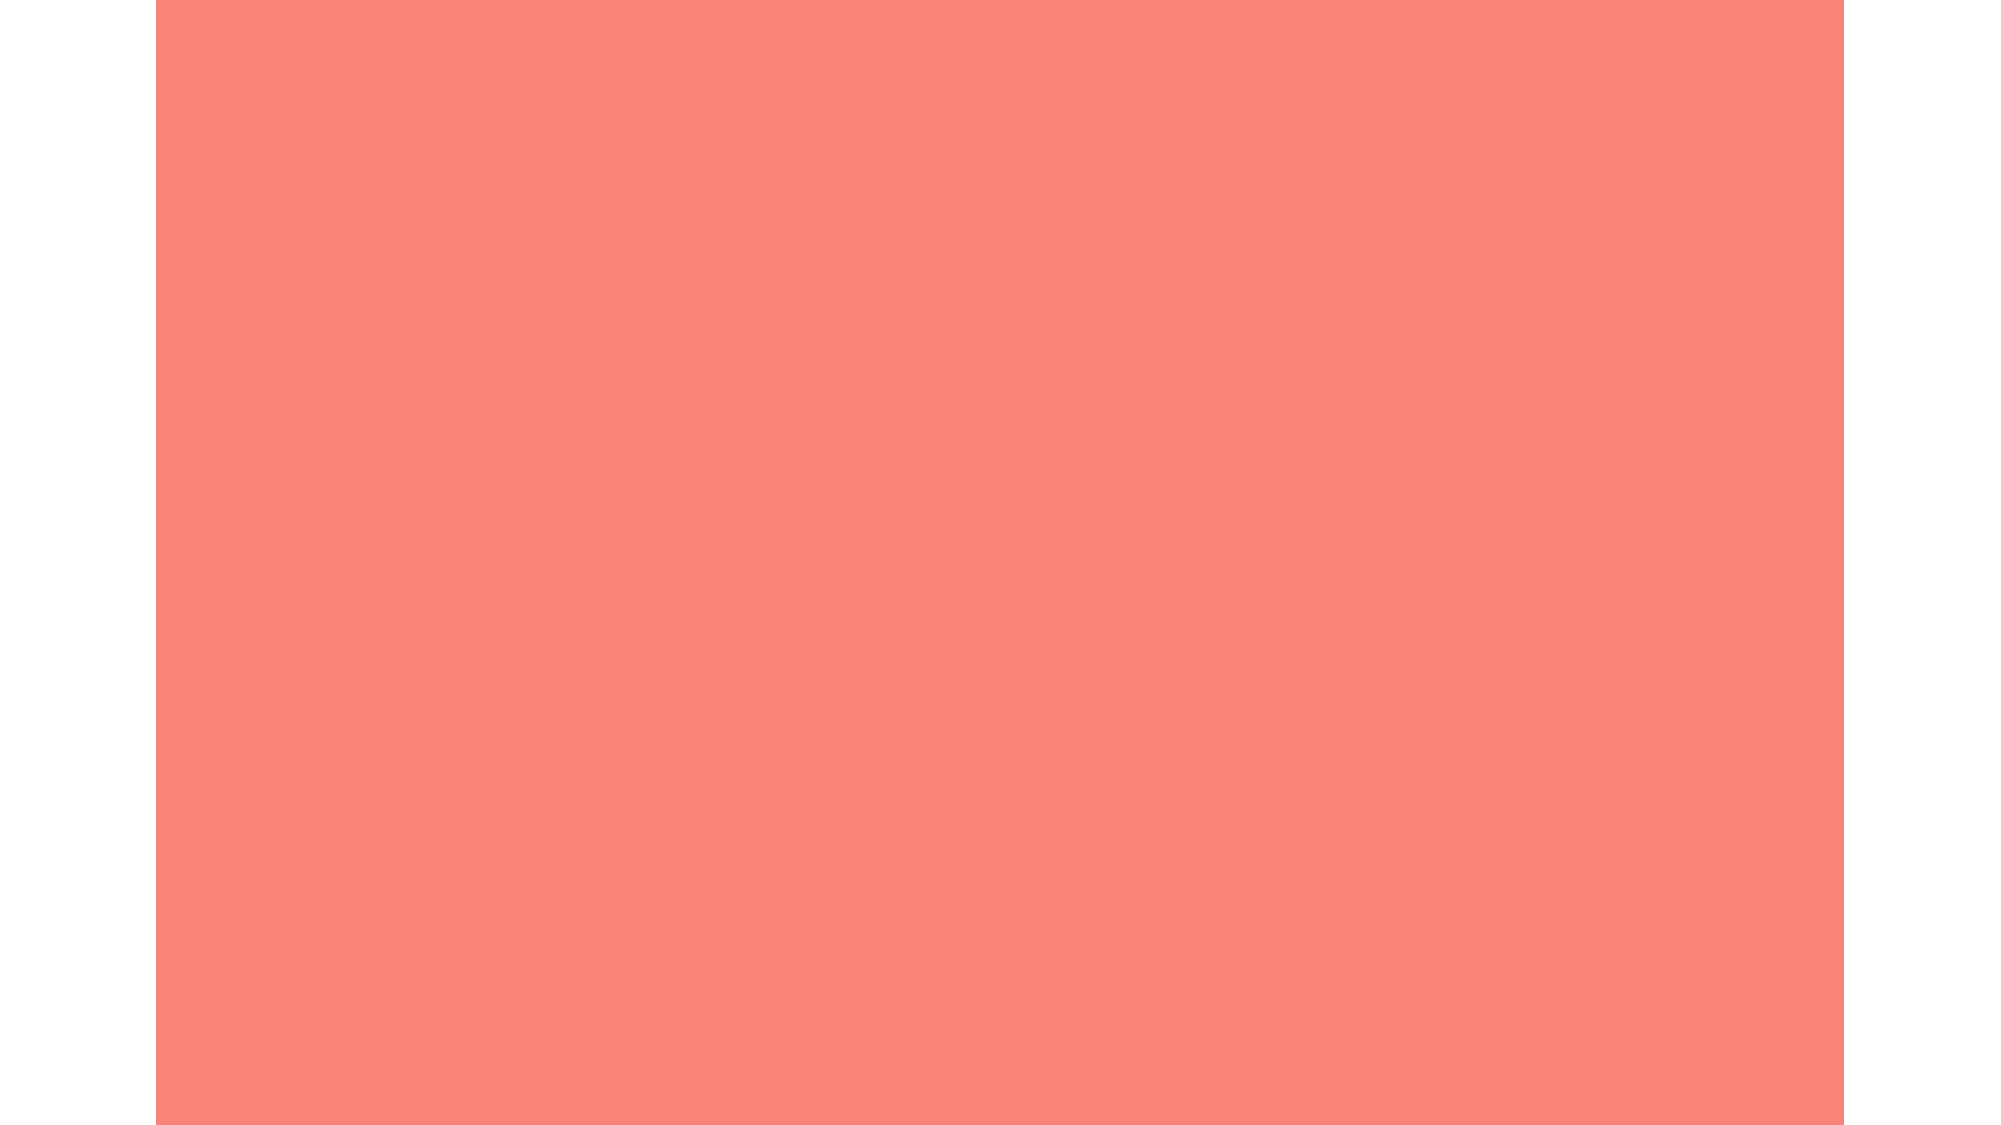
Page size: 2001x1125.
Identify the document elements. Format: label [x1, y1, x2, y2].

picture [156, 0, 1844, 1125]
